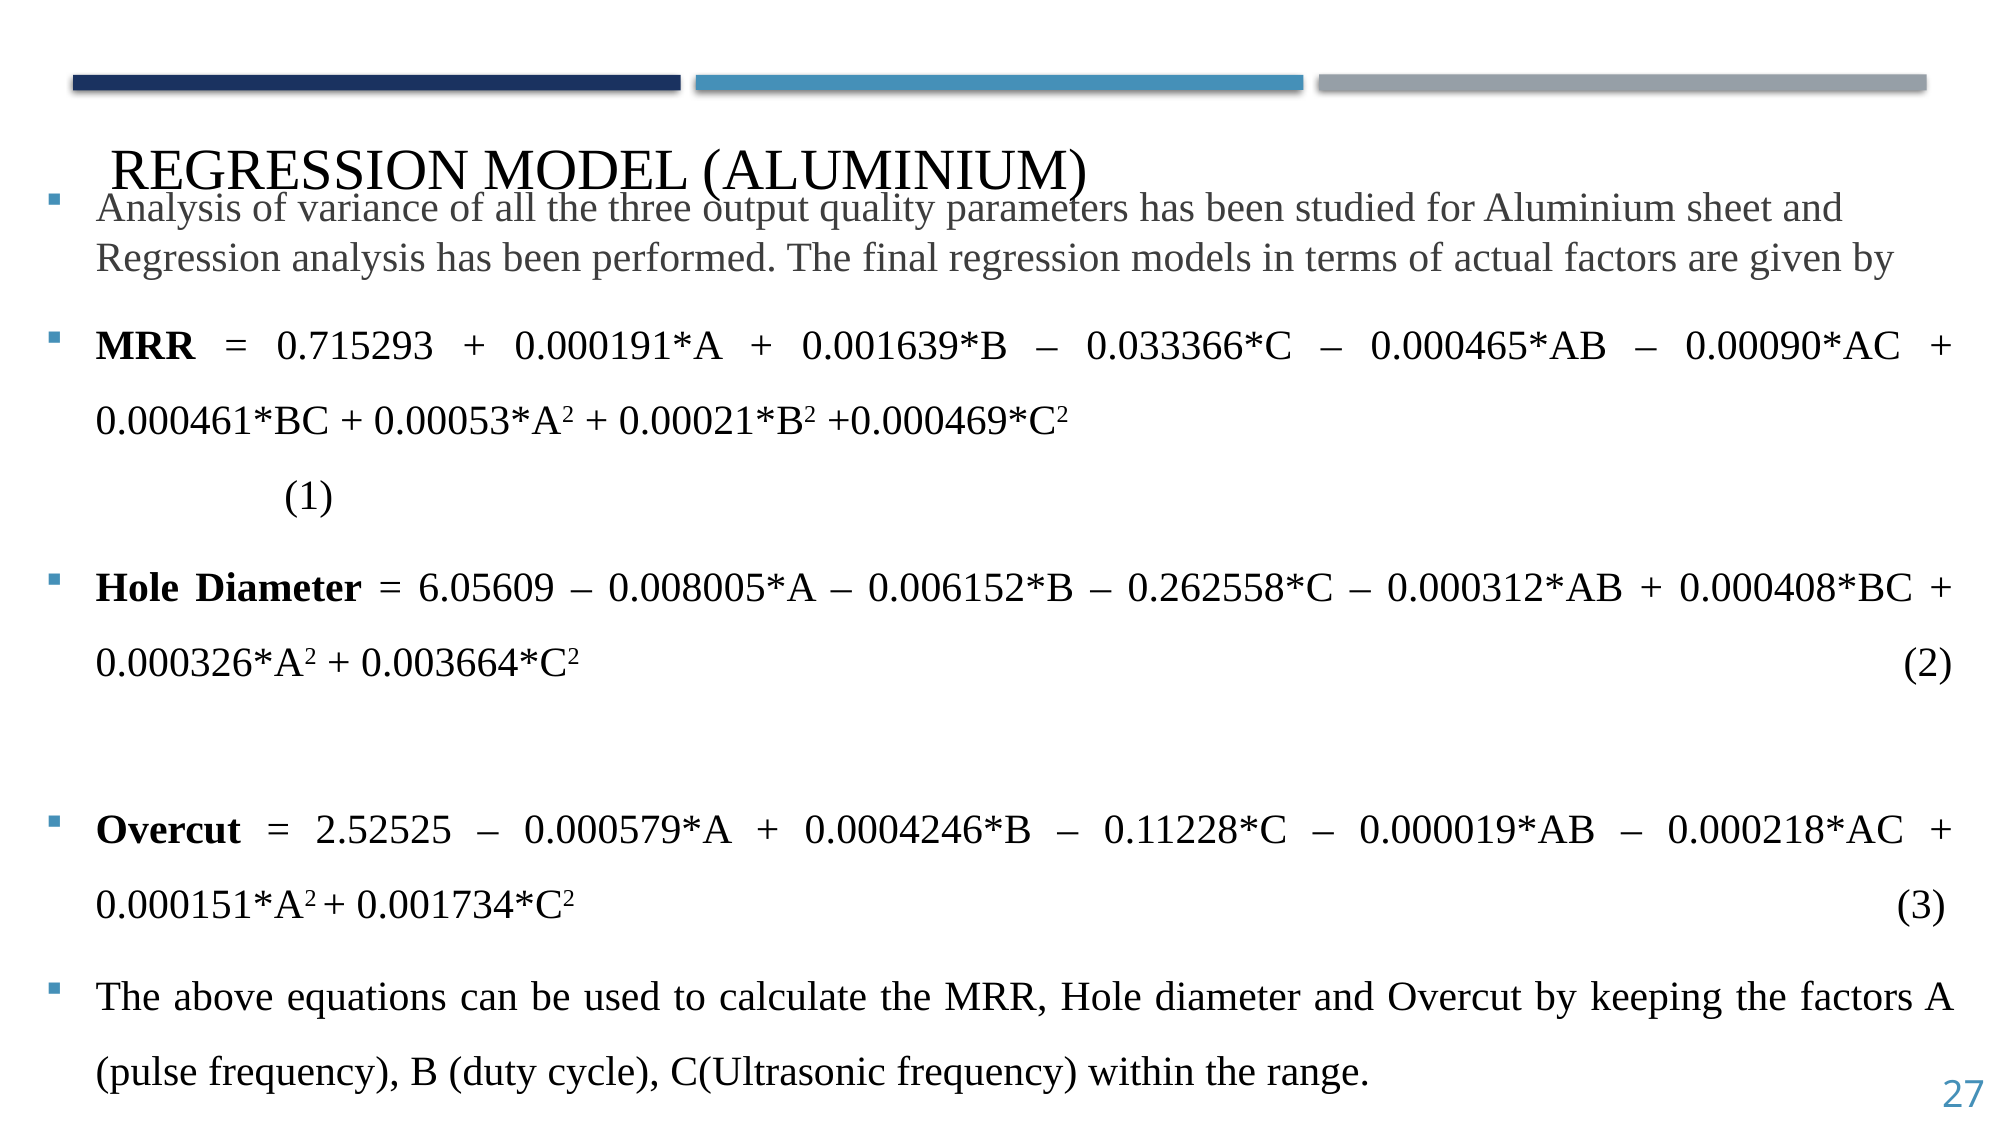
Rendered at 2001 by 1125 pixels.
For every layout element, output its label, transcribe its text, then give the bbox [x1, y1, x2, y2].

slide_number 27 [1970, 1065, 2000, 1125]
list Analysis of variance of all the three output quality parameters has been studied for Aluminium sheet and Regression analysis has been performed. The final regression models in terms of actual factors are given by MRR = 0.715293 + 0.000191*A + 0.001639*B – 0.033366*C – 0.000465*AB – 0.00090*AC + 0.000461*BC + 0.00053*A2 + 0.00021*B2 +0.000469*C2 (1) Hole Diameter = 6.05609 – 0.008005*A – 0.006152*B – 0.262558*C – 0.000312*AB + 0.000408*BC + 0.000326*A2 + 0.003664*C2 (2) Overcut = 2.52525 – 0.000579*A + 0.0004246*B – 0.11228*C – 0.000019*AB – 0.000218*AC + 0.000151*A2 + 0.001734*C2 (3) The above equations can be used to calculate the MRR, Hole diameter and Overcut by keeping the factors A (pulse frequency), B (duty cycle), C(Ultrasonic frequency) within the range. [30, 148, 1970, 1125]
title Regression model (aluminium) [95, 42, 1905, 209]
